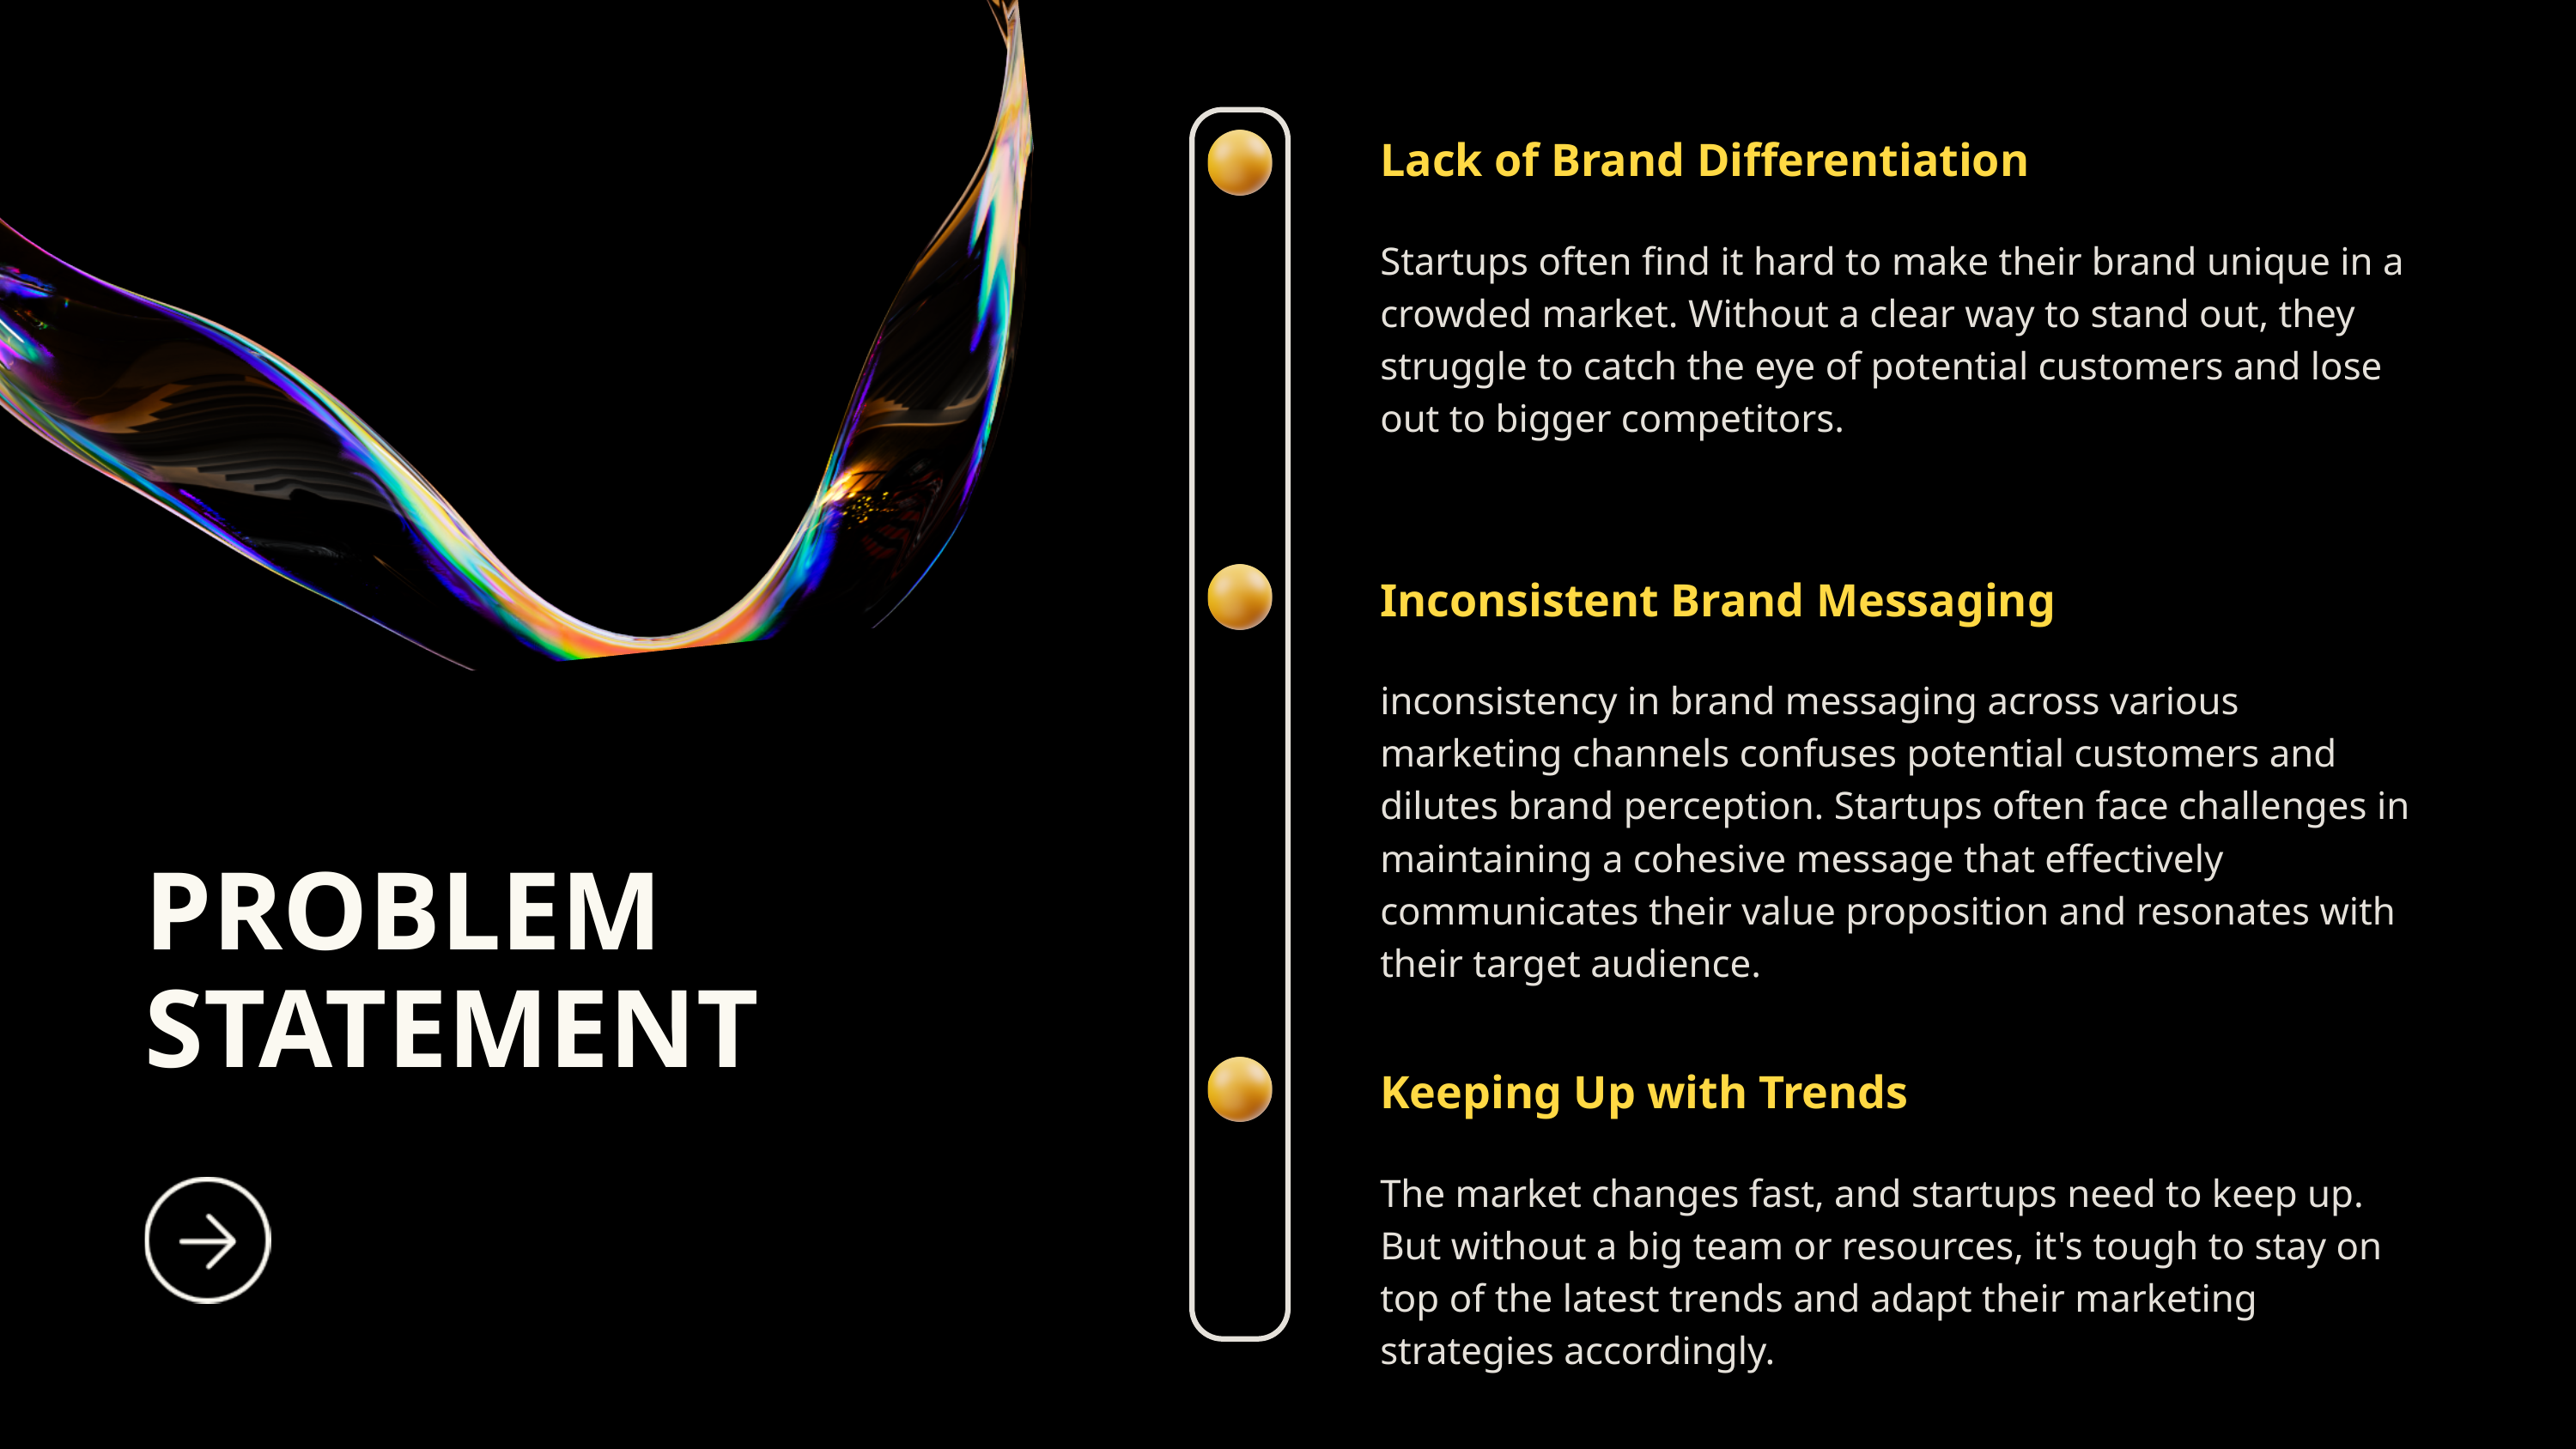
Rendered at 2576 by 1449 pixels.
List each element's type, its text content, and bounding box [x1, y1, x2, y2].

text_box PROBLEM STATEMENT [144, 852, 969, 1089]
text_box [624, 676, 1856, 773]
text_box [1207, 130, 1273, 196]
text_box The market changes fast, and startups need to keep up. But without a big team or resources, it's tough to stay on top of the latest trends and adapt their marketing strategies accordingly. [1380, 1161, 2432, 1373]
text_box [1207, 1057, 1273, 1122]
text_box Keeping Up with Trends [1380, 1054, 2113, 1118]
text_box [144, 1177, 271, 1304]
text_box Startups often find it hard to make their brand unique in a crowded market. Without a clear way to stand out, they struggle to catch the eye of potential customers and lose out to bigger competitors. [1380, 229, 2432, 440]
text_box inconsistency in brand messaging across various marketing channels confuses potential customers and dilutes brand perception. Startups often face challenges in maintaining a cohesive message that effectively communicates their value proposition and resonates with their target audience. [1380, 670, 2432, 985]
text_box [1207, 564, 1273, 630]
text_box Inconsistent Brand Messaging [1380, 562, 2113, 626]
text_box [0, 0, 1083, 721]
text_box Lack of Brand Differentiation [1380, 122, 2113, 185]
